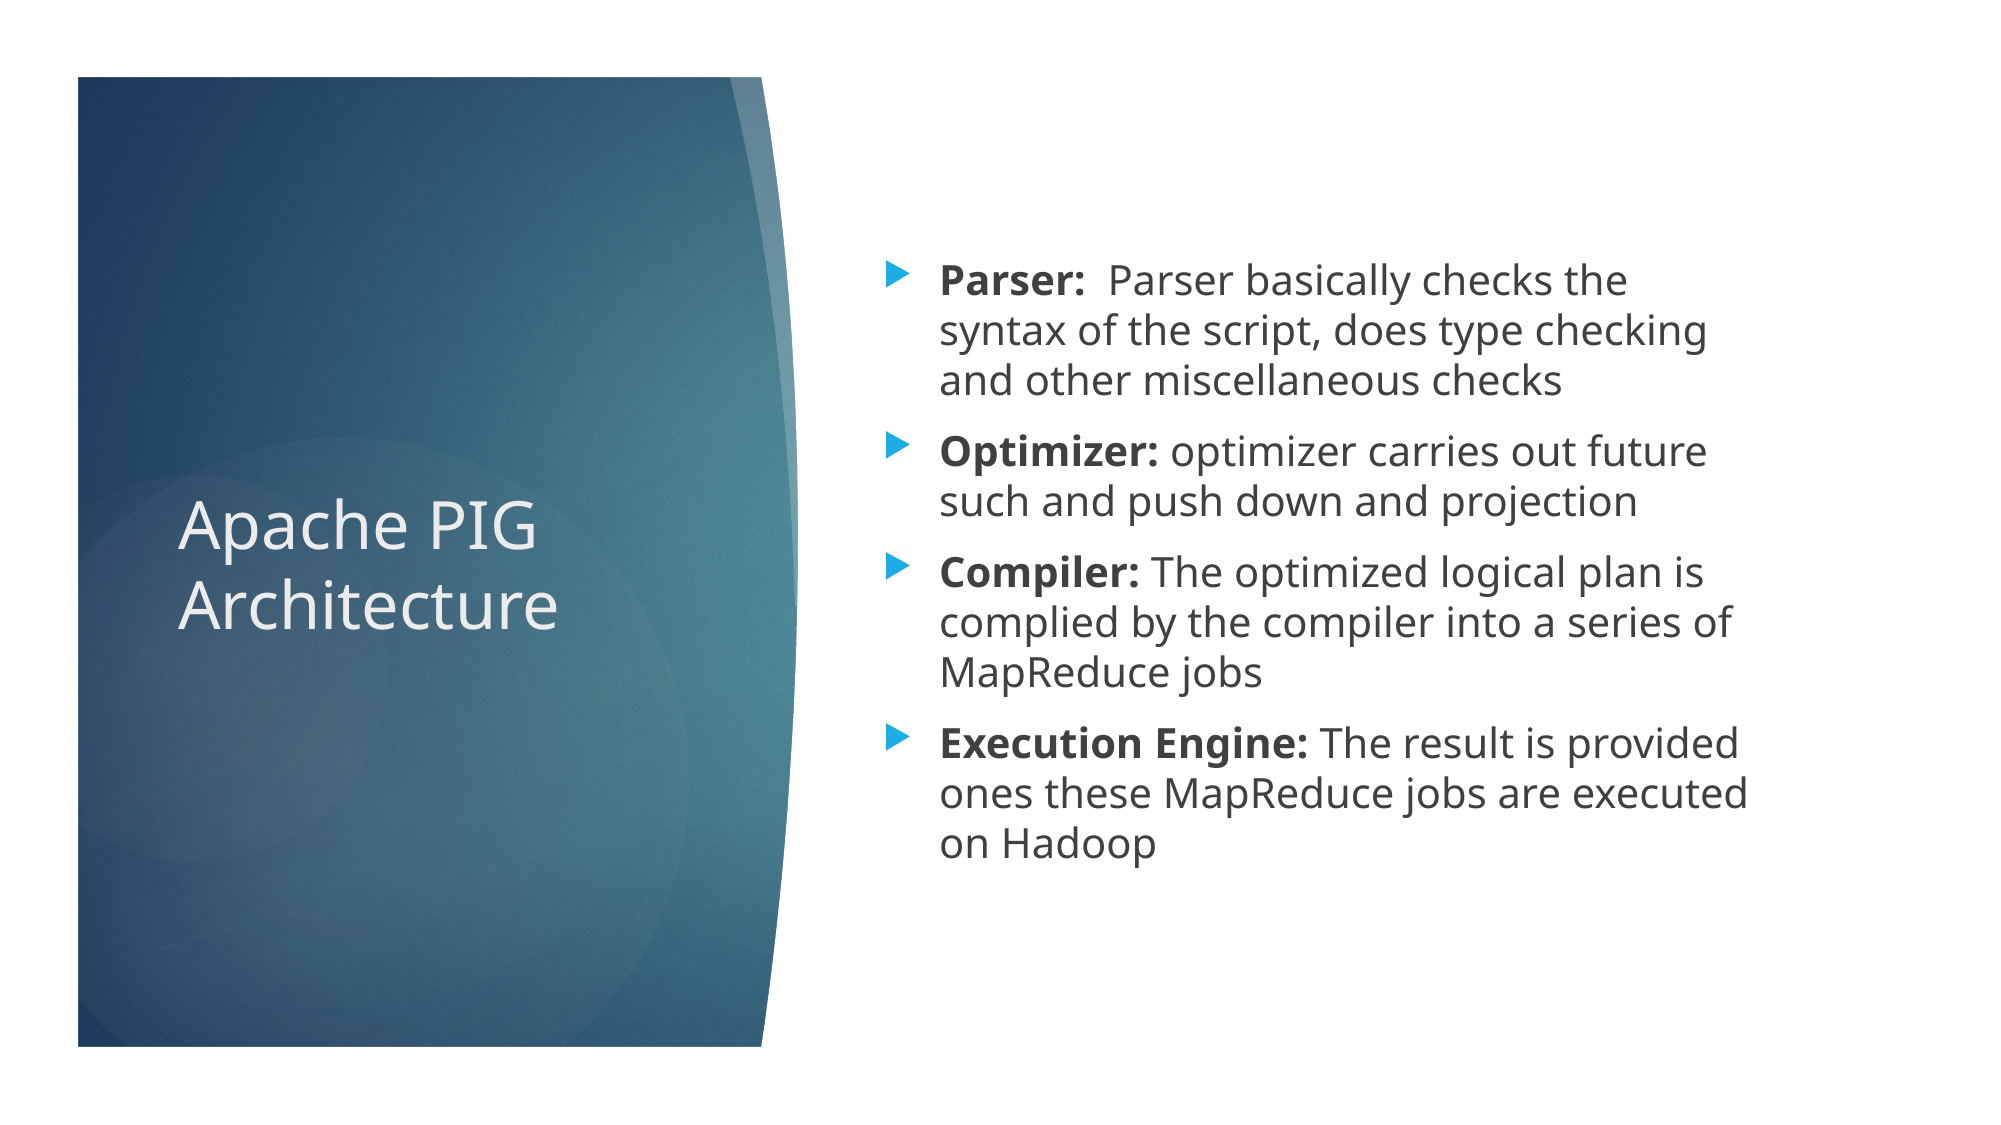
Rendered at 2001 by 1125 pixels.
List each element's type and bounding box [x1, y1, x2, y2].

text_box [0, 0, 2000, 1125]
